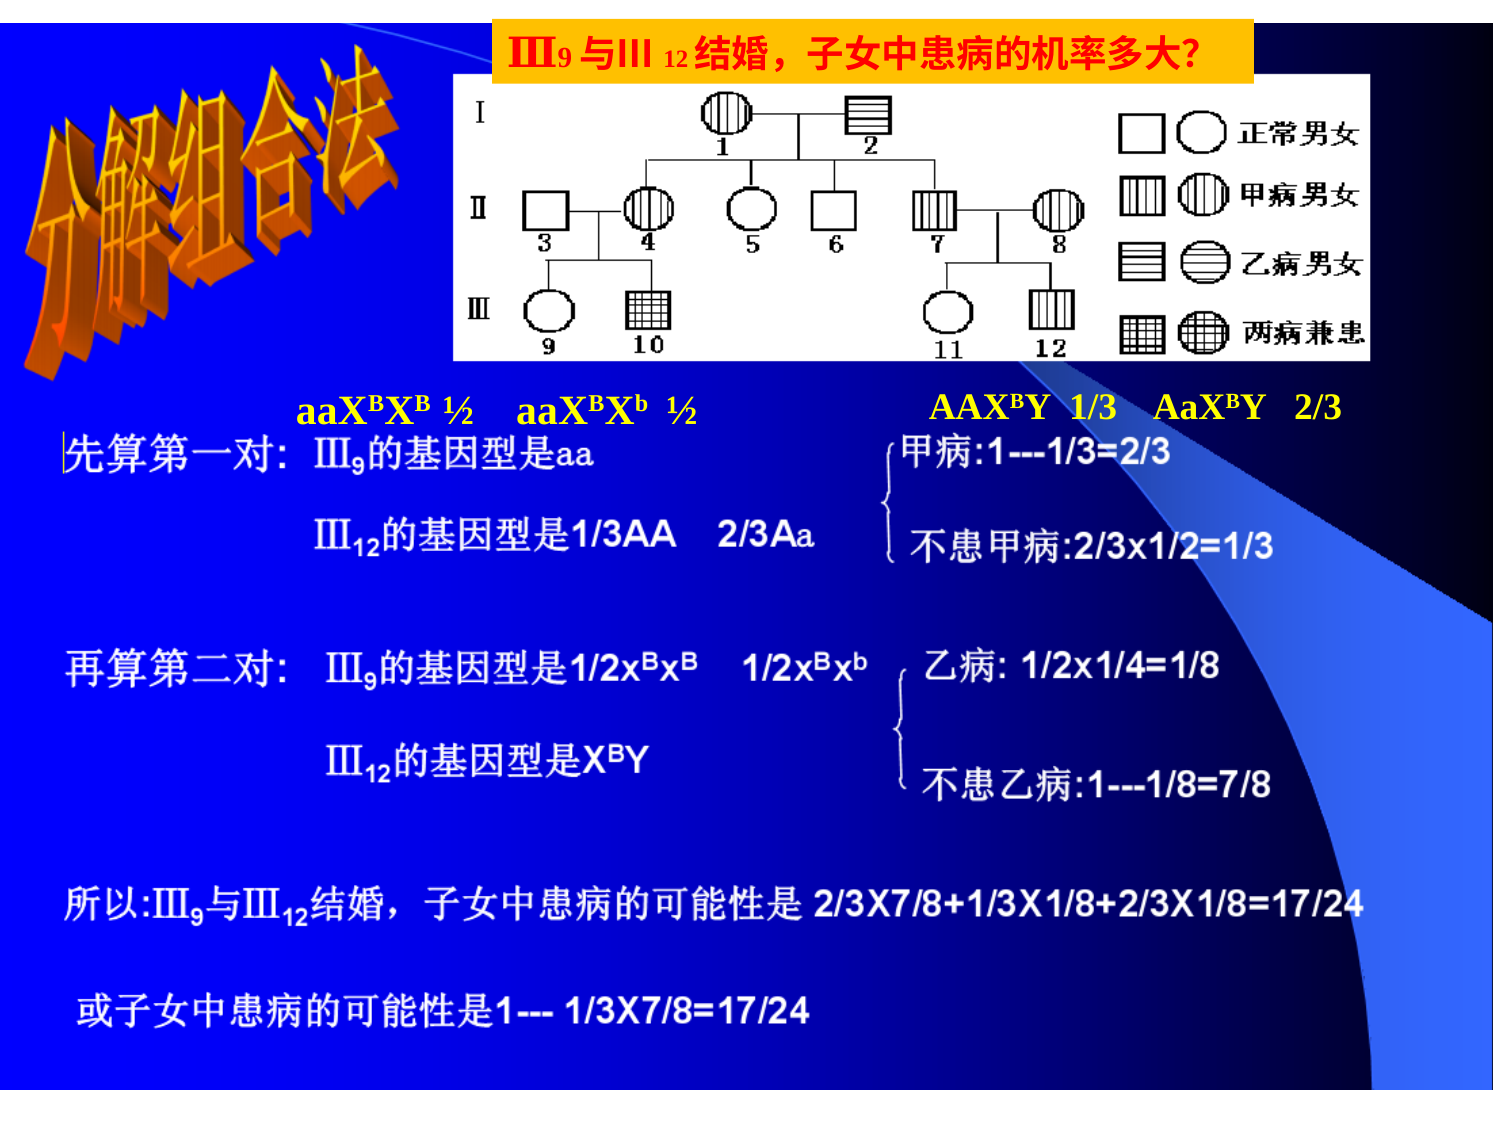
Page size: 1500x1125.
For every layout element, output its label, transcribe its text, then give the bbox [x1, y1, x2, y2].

text_box Ⅲ9与Ⅲ12结婚，子女中患病的机率多大？ [492, 18, 1254, 23]
picture [0, 23, 1494, 1091]
